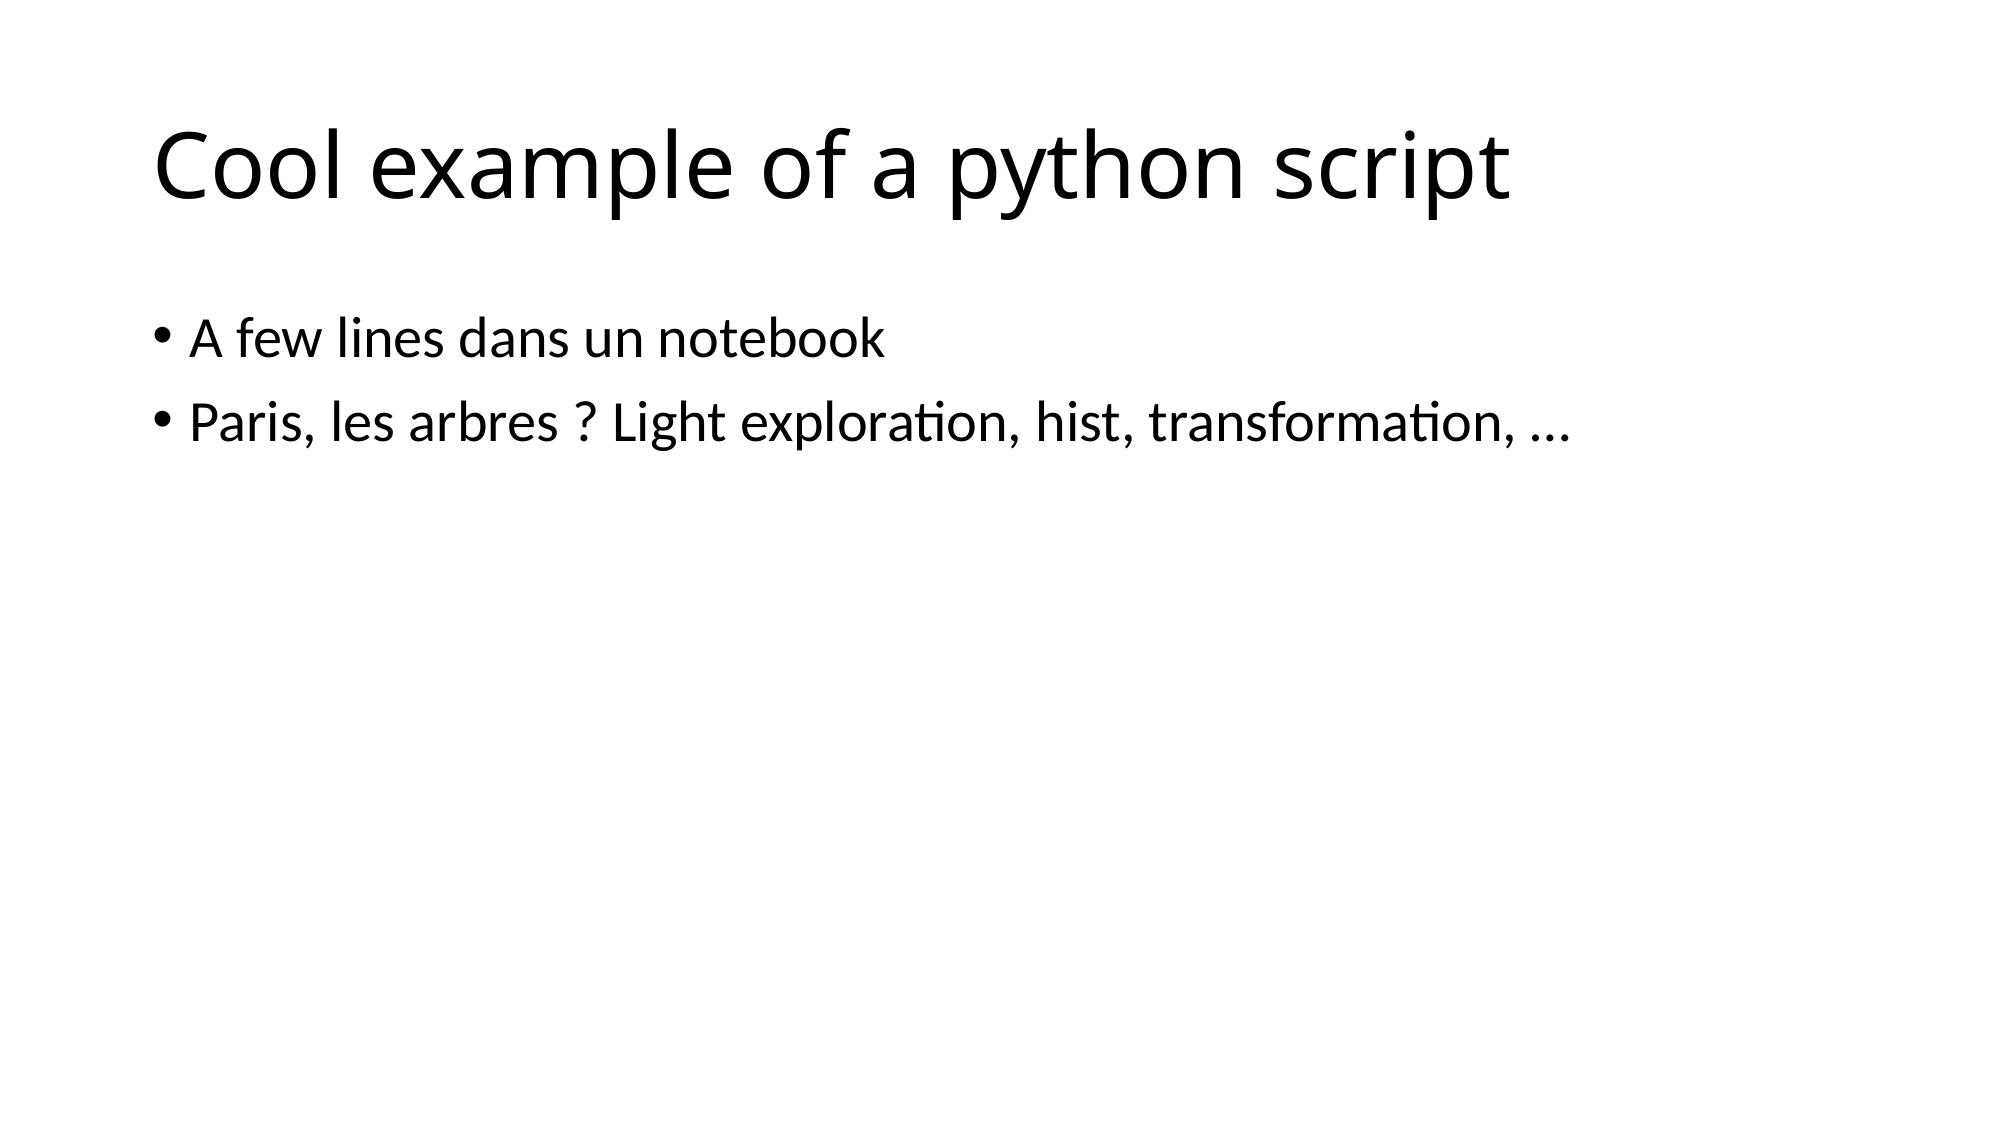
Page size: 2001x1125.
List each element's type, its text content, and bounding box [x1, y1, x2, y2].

list A few lines dans un notebook Paris, les arbres ? Light exploration, hist, transformation, … [137, 299, 1863, 1014]
title Cool example of a python script [137, 59, 1863, 278]
